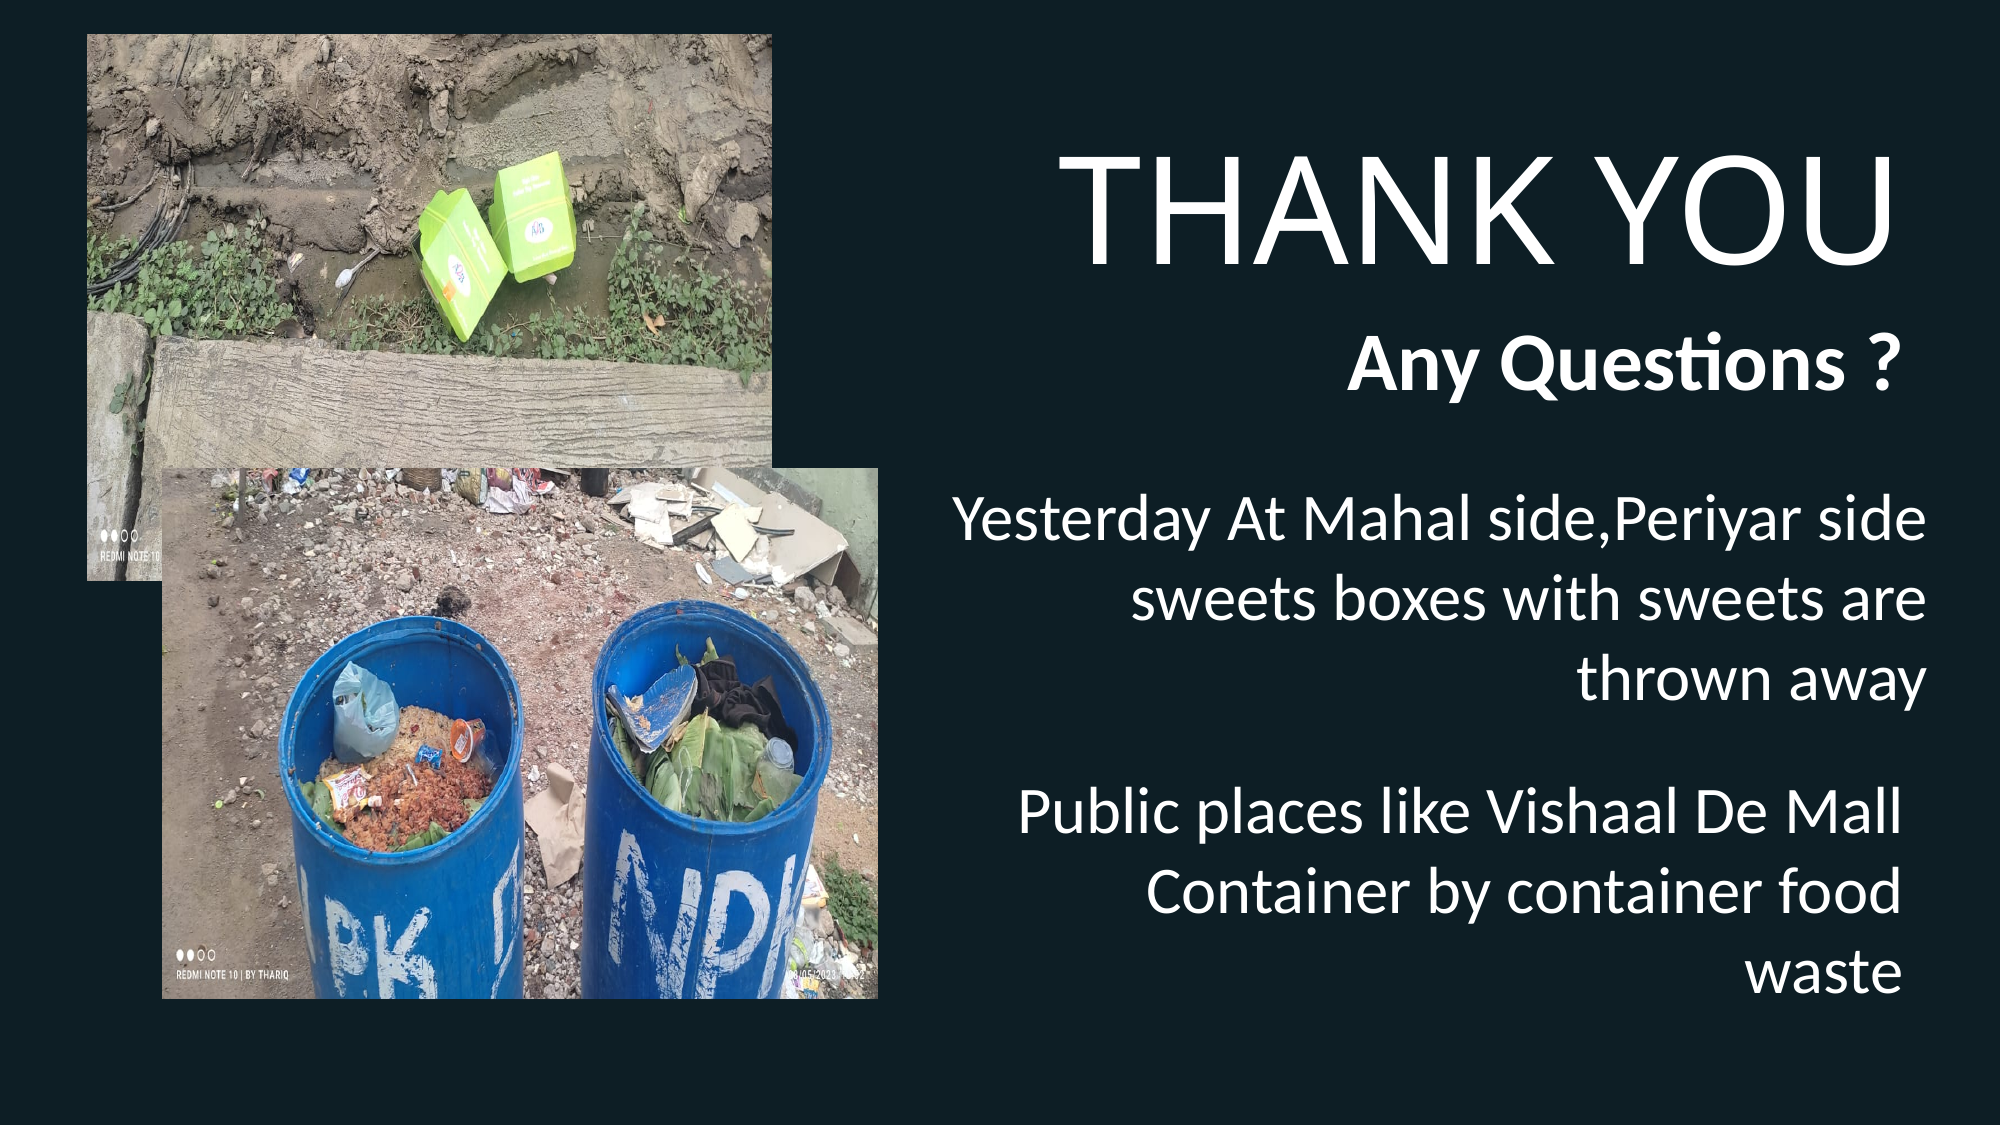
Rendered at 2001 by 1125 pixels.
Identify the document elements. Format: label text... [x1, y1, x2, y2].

text_box Public places like Vishaal De Mall Container by container food waste [970, 759, 1919, 1015]
text_box Any Questions ? [854, 349, 1920, 366]
text_box THANK YOU [1034, 107, 1919, 303]
text_box Yesterday At Mahal side,Periyar side sweets boxes with sweets are thrown away [909, 466, 1943, 722]
picture [87, 34, 878, 999]
